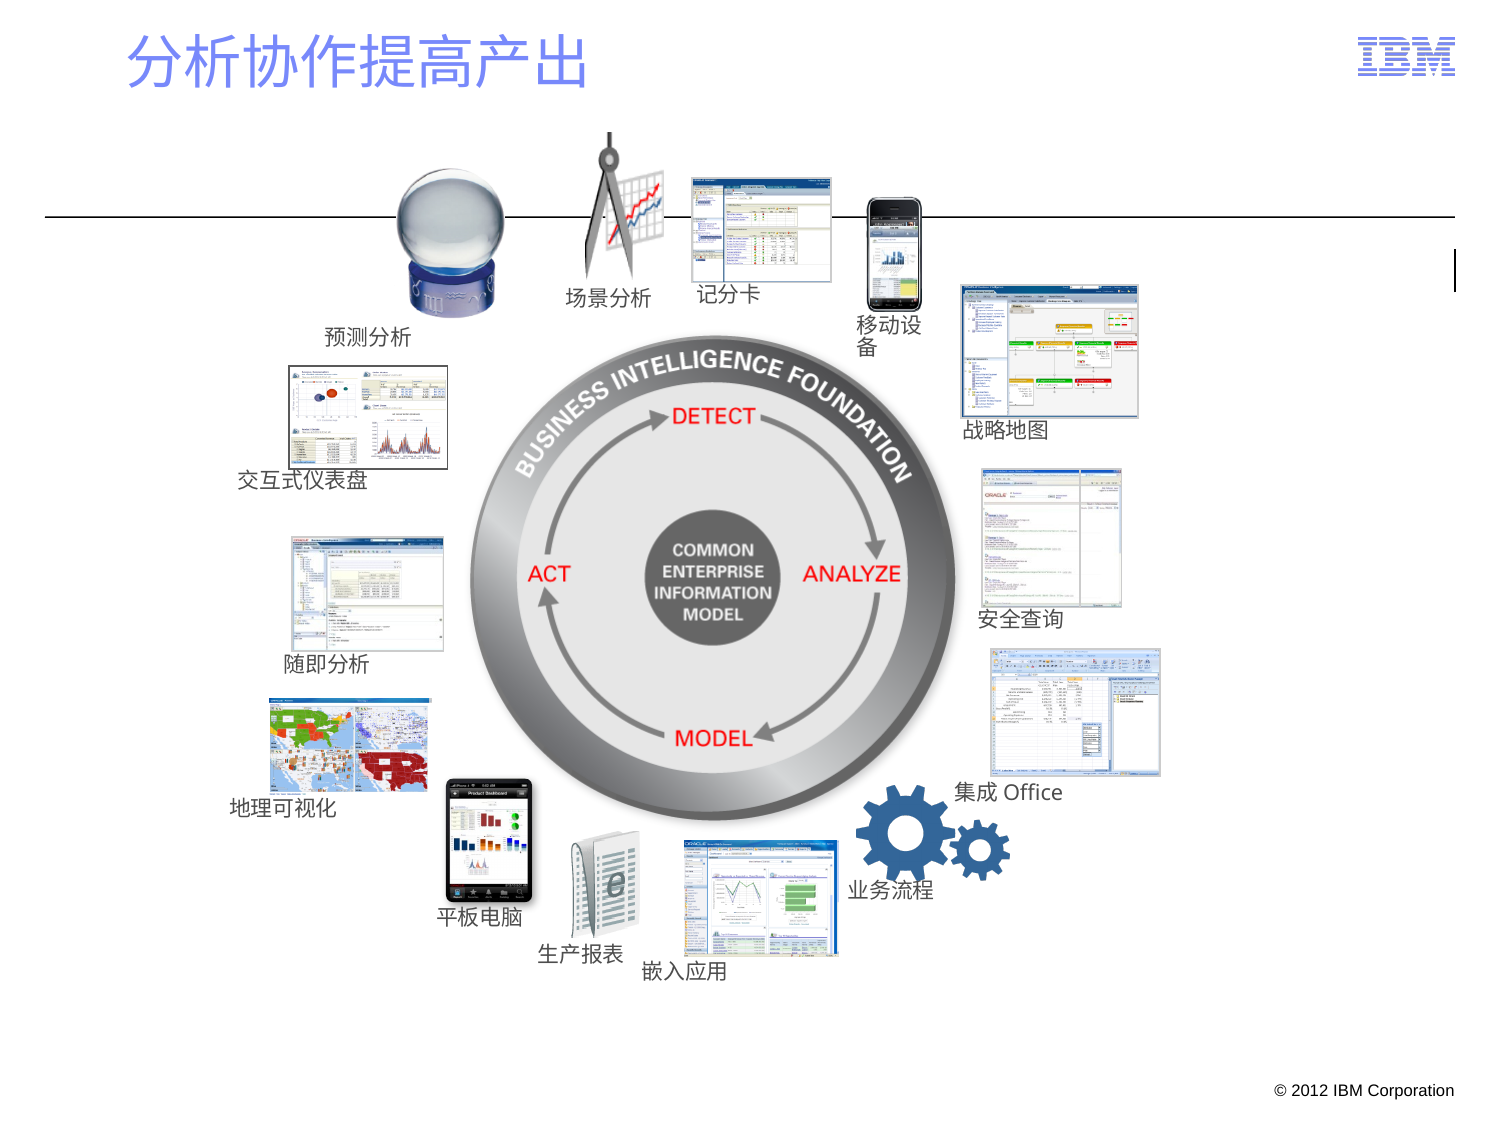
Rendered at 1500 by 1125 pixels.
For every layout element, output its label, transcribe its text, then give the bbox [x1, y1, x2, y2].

text_box 预测分析 [324, 327, 454, 350]
text_box 集成Office [1012, 783, 1202, 806]
text_box 嵌入应用 [627, 953, 899, 991]
text_box 地理可视化 [229, 798, 430, 822]
text_box 生产报表 [522, 937, 679, 975]
picture [991, 649, 1160, 776]
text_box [982, 469, 1122, 607]
text_box 场景分析 [550, 277, 831, 309]
text_box 安全查询 [977, 609, 1143, 632]
picture [684, 840, 839, 957]
text_box 战略地图 [977, 424, 1139, 443]
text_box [435, 778, 539, 932]
picture [269, 698, 433, 796]
picture [692, 178, 831, 282]
picture [289, 366, 447, 469]
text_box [856, 190, 938, 309]
text_box 随即分析 [283, 654, 454, 678]
title 分析协作提高产出 [109, 32, 1500, 174]
picture [392, 164, 1138, 939]
text_box 记分卡 [831, 285, 835, 307]
picture [292, 537, 444, 651]
text_box 业务流程 [847, 880, 1025, 904]
picture [585, 132, 664, 280]
text_box 交互式仪表盘 [237, 470, 454, 493]
